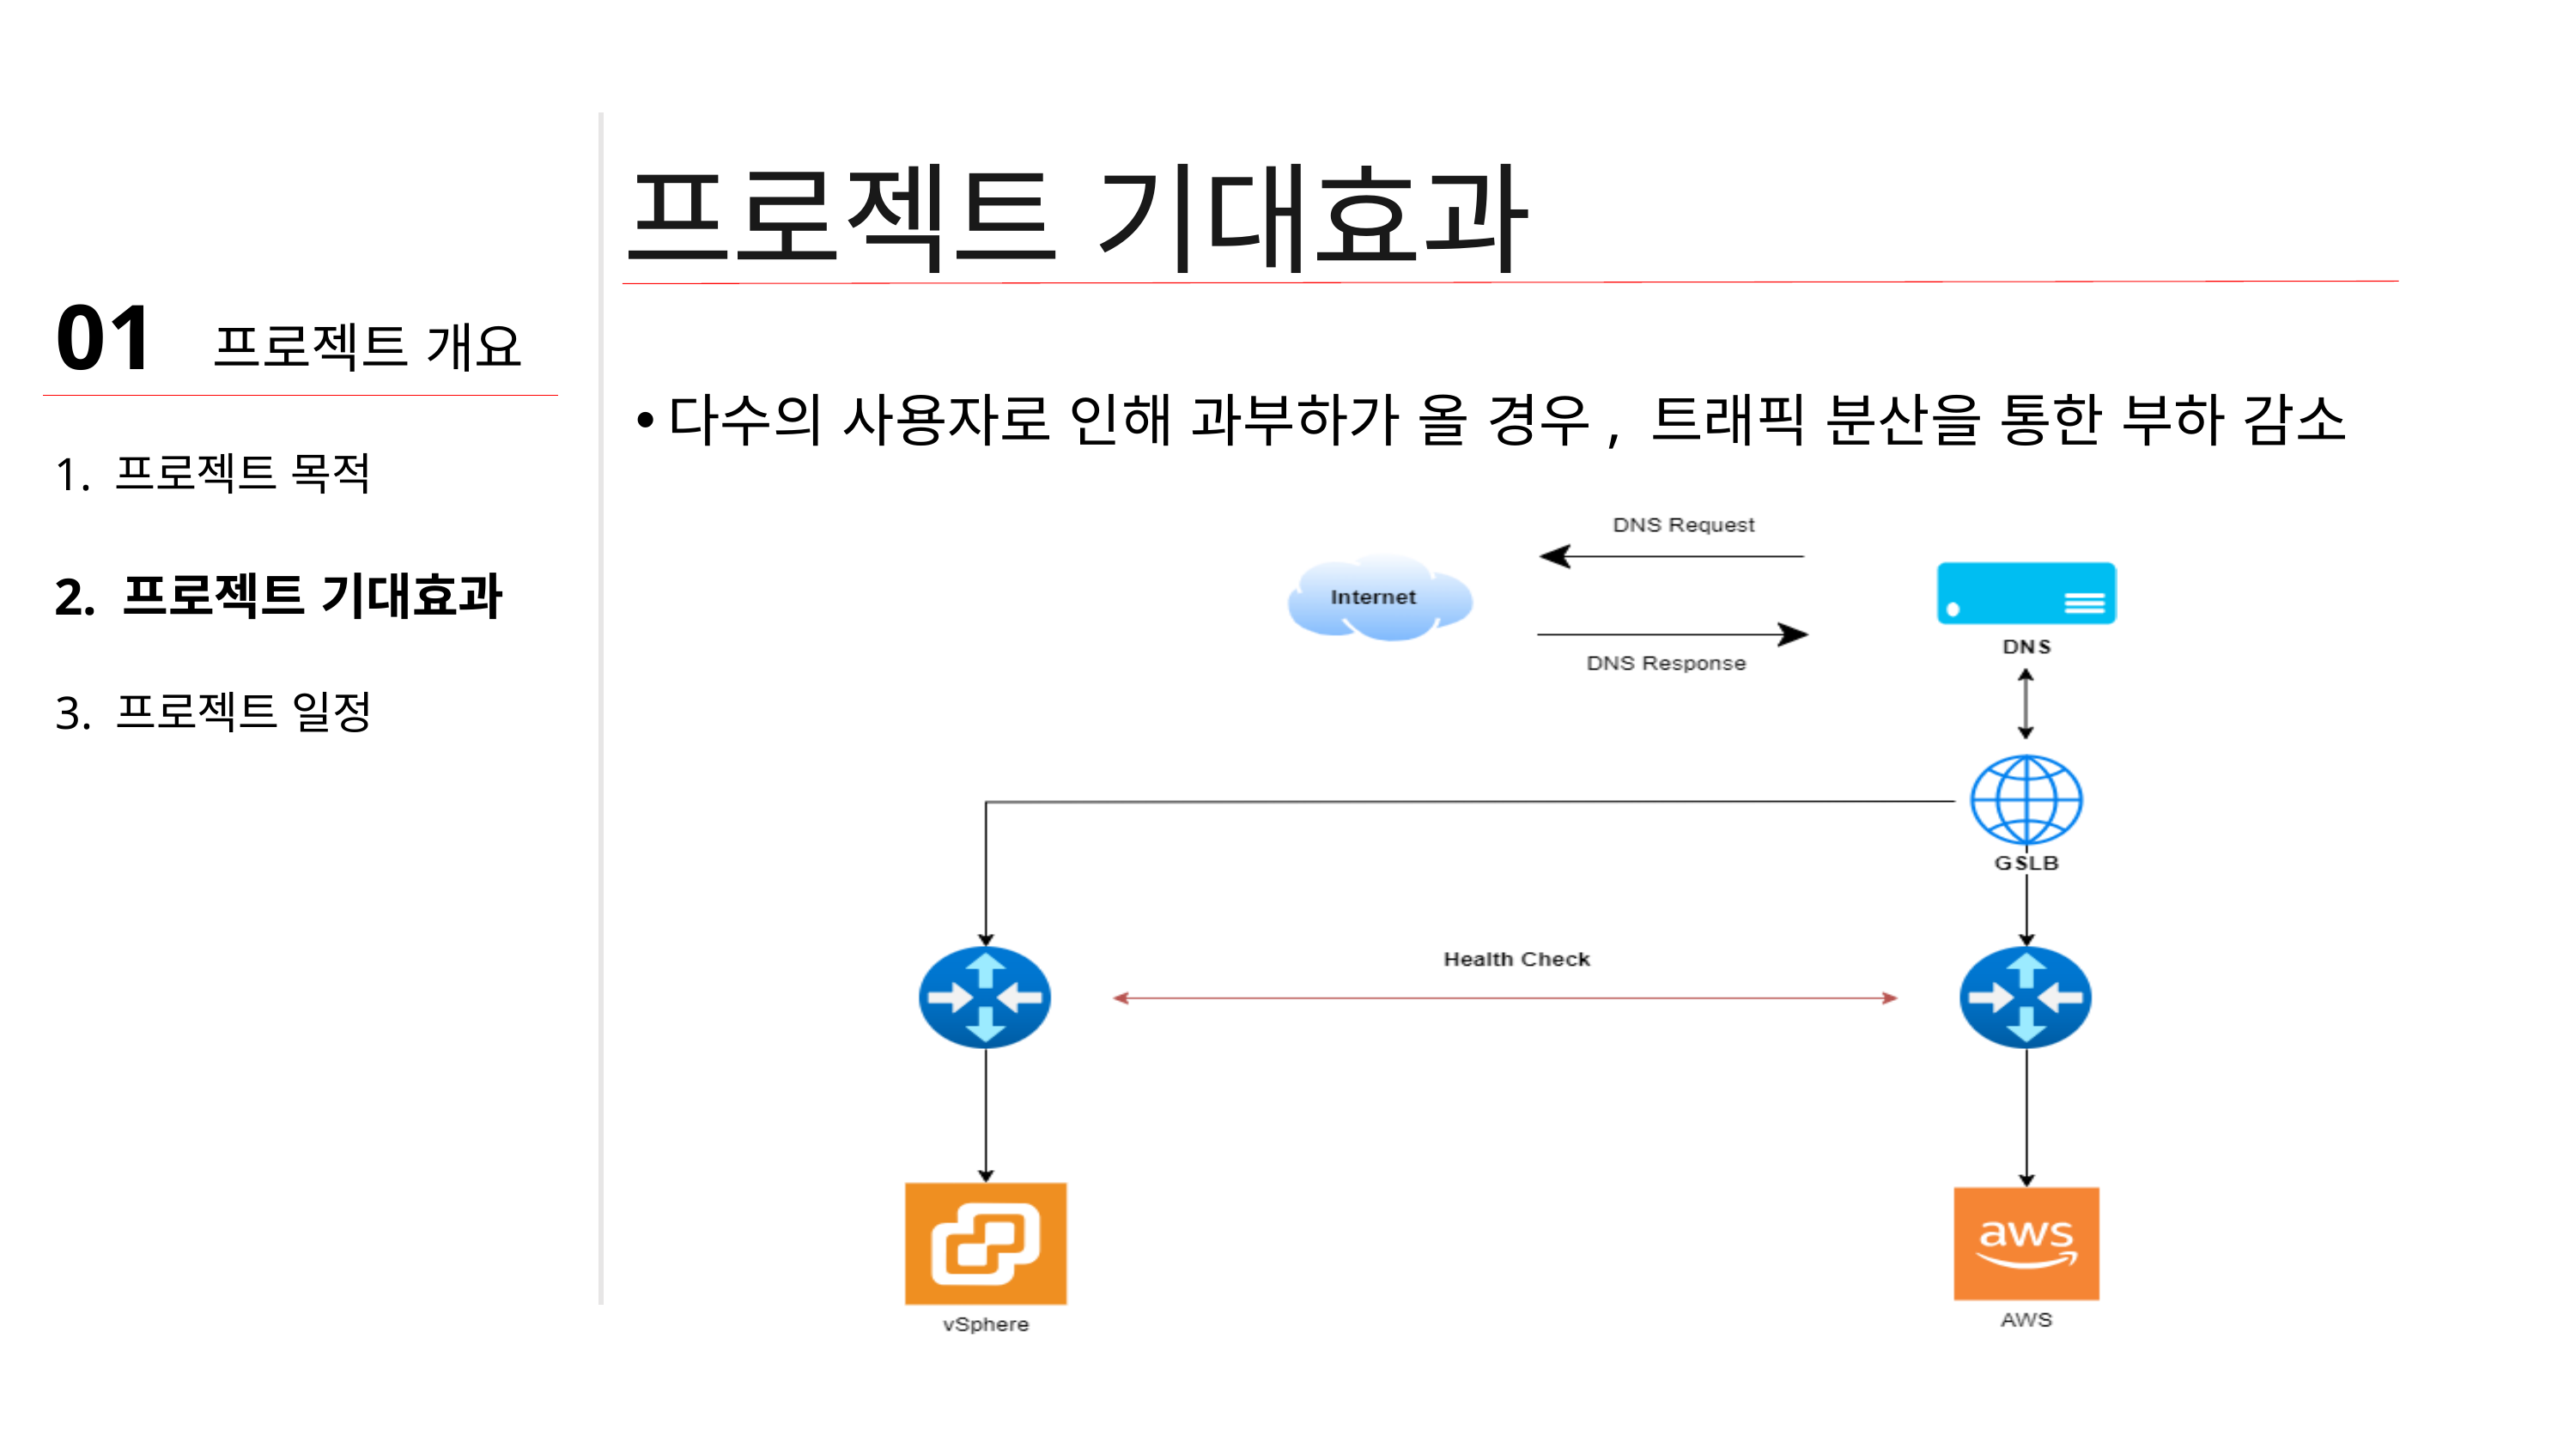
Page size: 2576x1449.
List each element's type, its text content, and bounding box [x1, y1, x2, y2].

text_box 01 [42, 273, 178, 394]
picture [904, 506, 2117, 1337]
text_box 2. 프로젝트 기대효과 [41, 559, 687, 632]
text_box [622, 281, 2399, 284]
list 다수의 사용자로 인해 과부하가 올 경우, 트래픽 분산을 통한 부하 감소 [623, 385, 2399, 1306]
text_box 프로젝트 기대효과 [623, 284, 1686, 288]
text_box 1. 프로젝트 목적 [41, 440, 450, 506]
text_box 3. 프로젝트 일정 [43, 677, 451, 745]
text_box 프로젝트 개요 [178, 307, 537, 385]
text_box 프로젝트 기대효과 [623, 143, 1686, 281]
